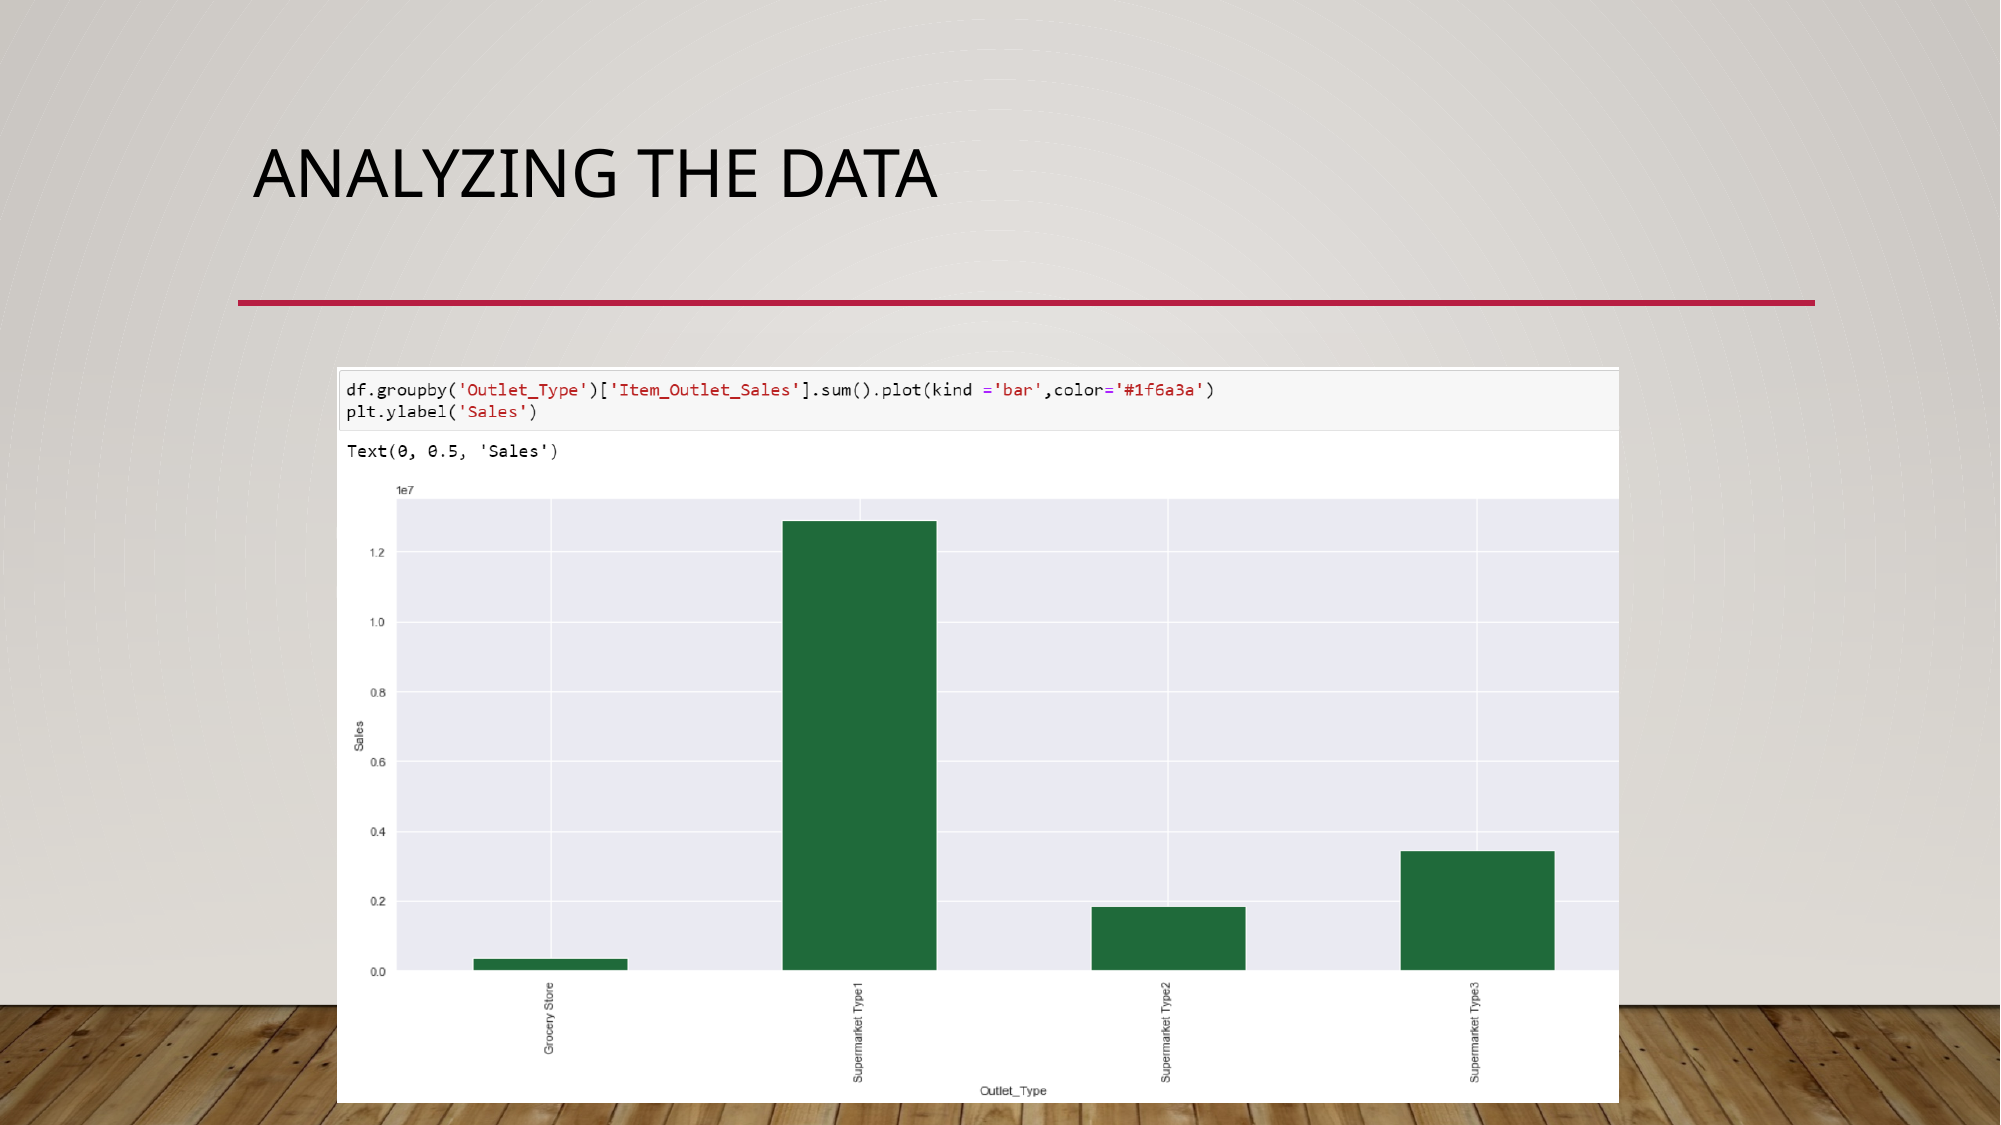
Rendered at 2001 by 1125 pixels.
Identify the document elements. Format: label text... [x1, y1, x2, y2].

title Analyzing the data [238, 131, 1814, 305]
picture [0, 366, 2000, 1125]
